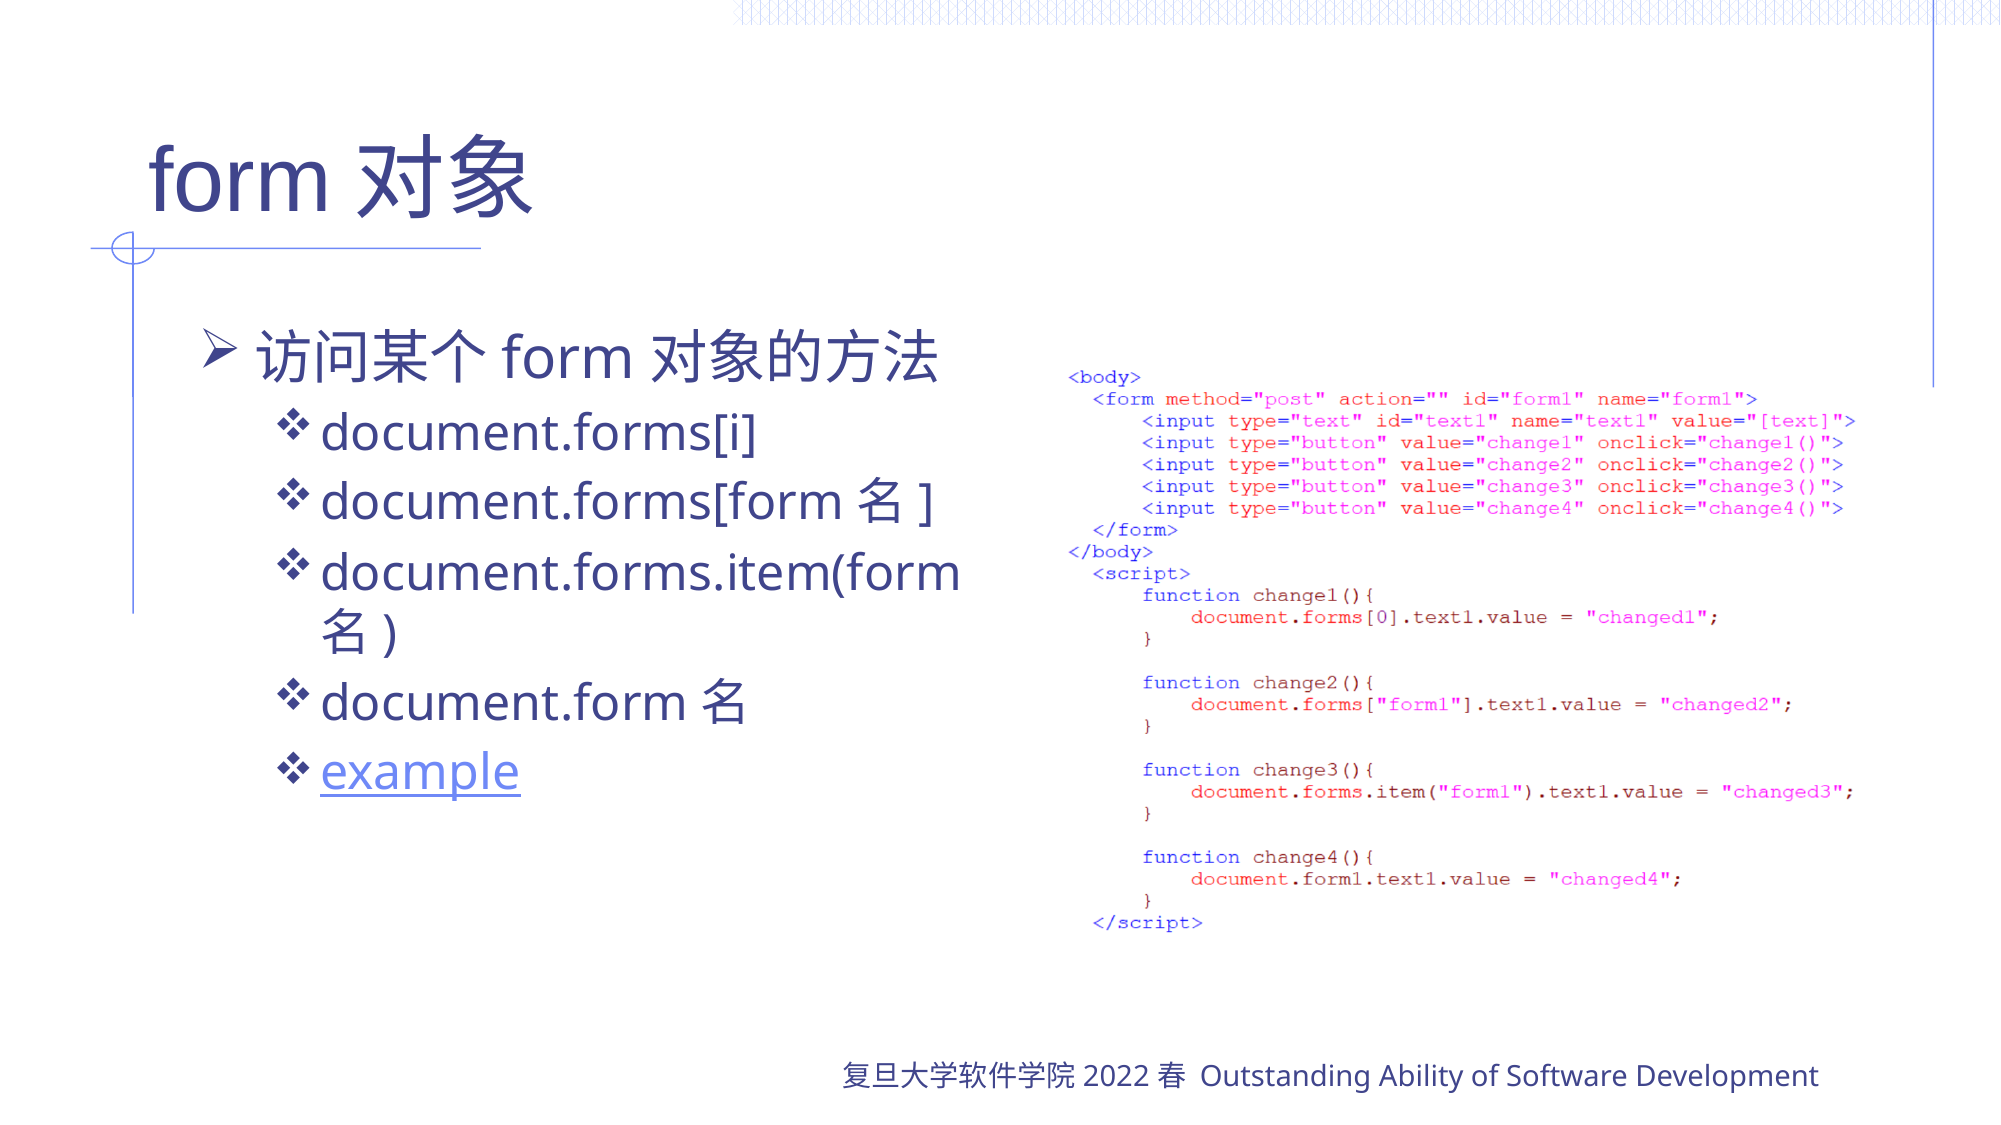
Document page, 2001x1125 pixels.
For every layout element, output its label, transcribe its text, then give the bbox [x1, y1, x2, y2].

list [1049, 360, 1884, 940]
title form对象 [133, 50, 1834, 238]
list 访问某个form对象的方法 document.forms[i] document.forms[form名] document.forms.item(form名) document.form名 example [183, 312, 1017, 988]
